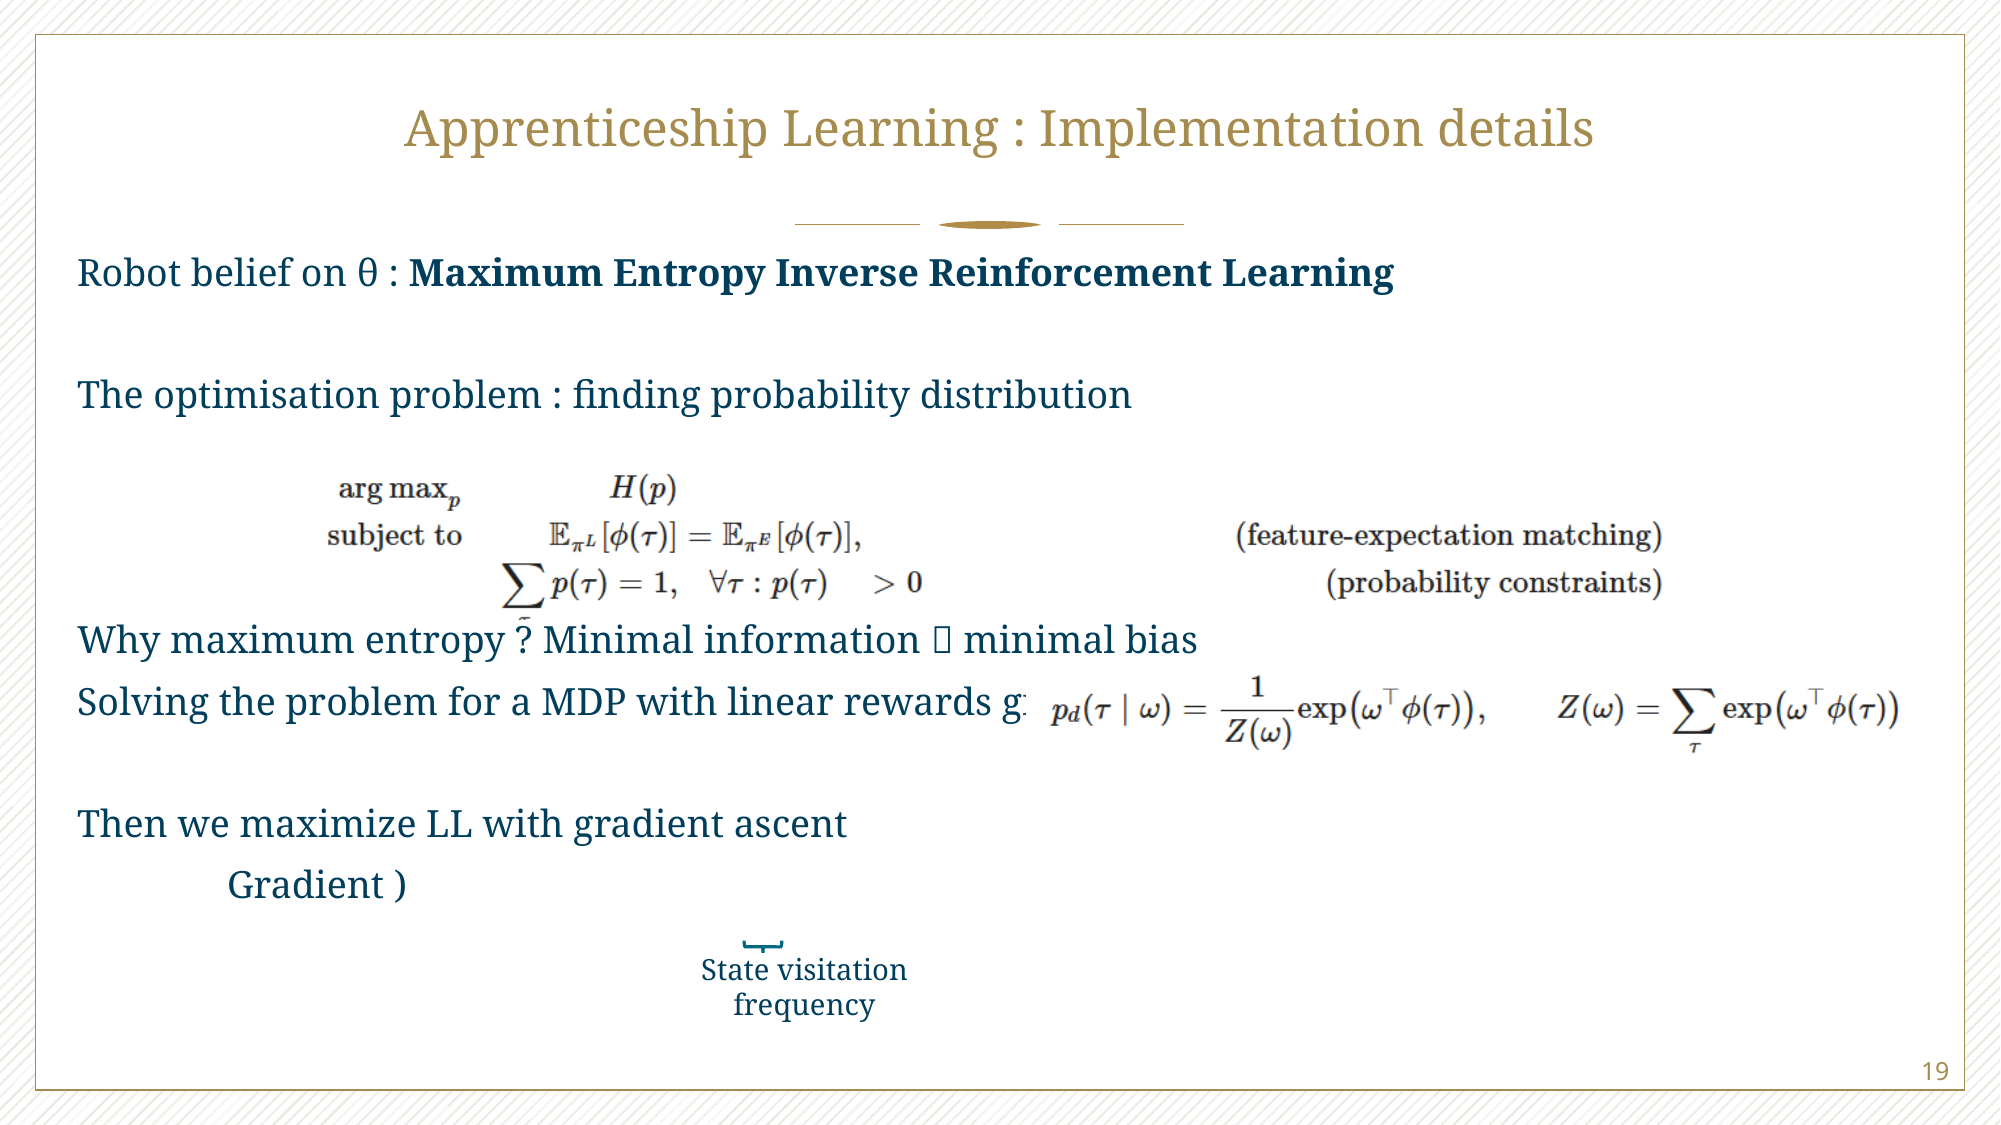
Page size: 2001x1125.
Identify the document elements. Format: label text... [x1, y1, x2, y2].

text_box State visitation frequency [662, 944, 946, 1029]
picture [0, 0, 2001, 1125]
title Apprenticeship Learning : Implementation details [137, 34, 1863, 226]
slide_number 19 [1514, 1042, 1965, 1103]
text_box [742, 940, 784, 944]
